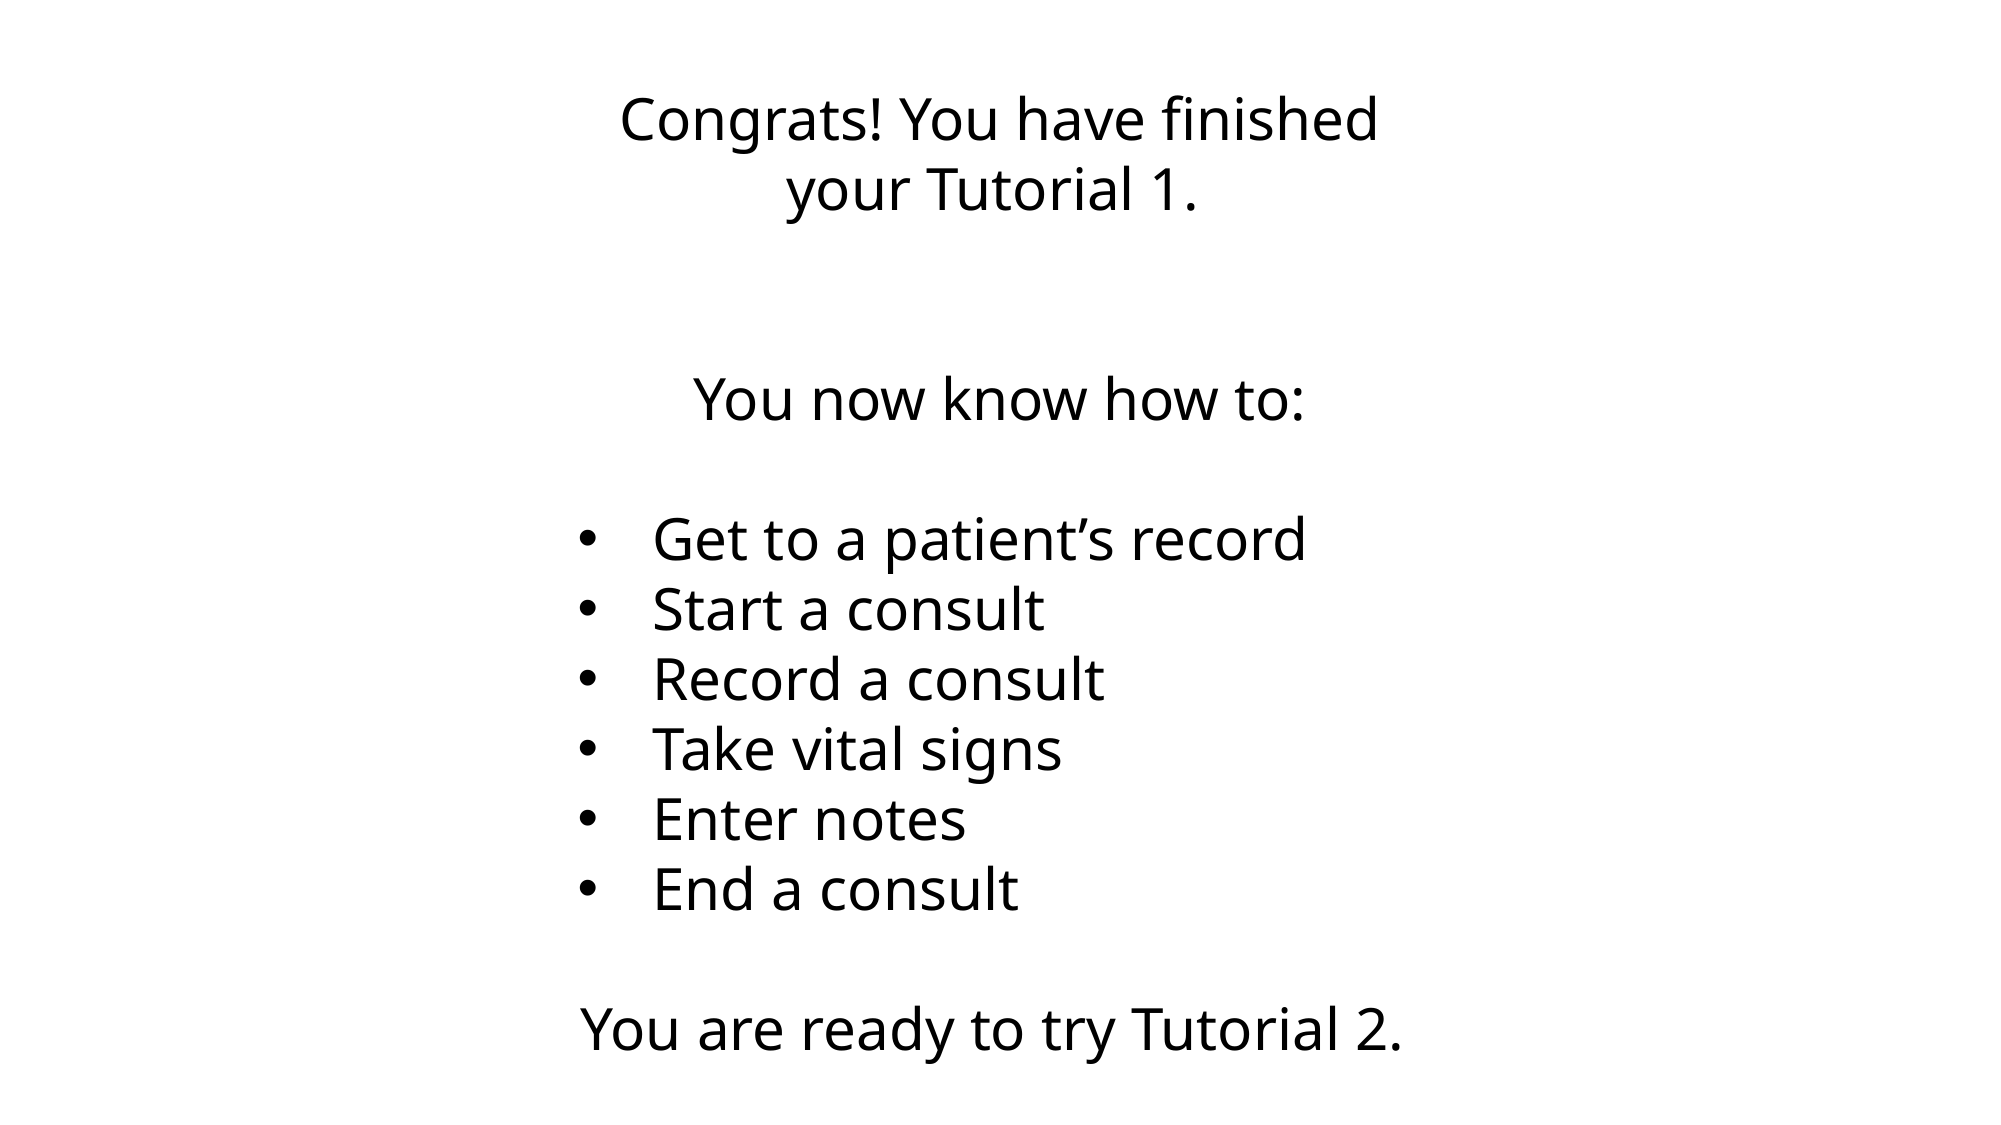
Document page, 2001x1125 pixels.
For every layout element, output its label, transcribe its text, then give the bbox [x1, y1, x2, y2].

text_box Congrats! You have finished your Tutorial 1. You now know how to: Get to a patient’s record Start a consult Record a consult Take vital signs Enter notes End a consult You are ready to try Tutorial 2. [562, 74, 1438, 1070]
